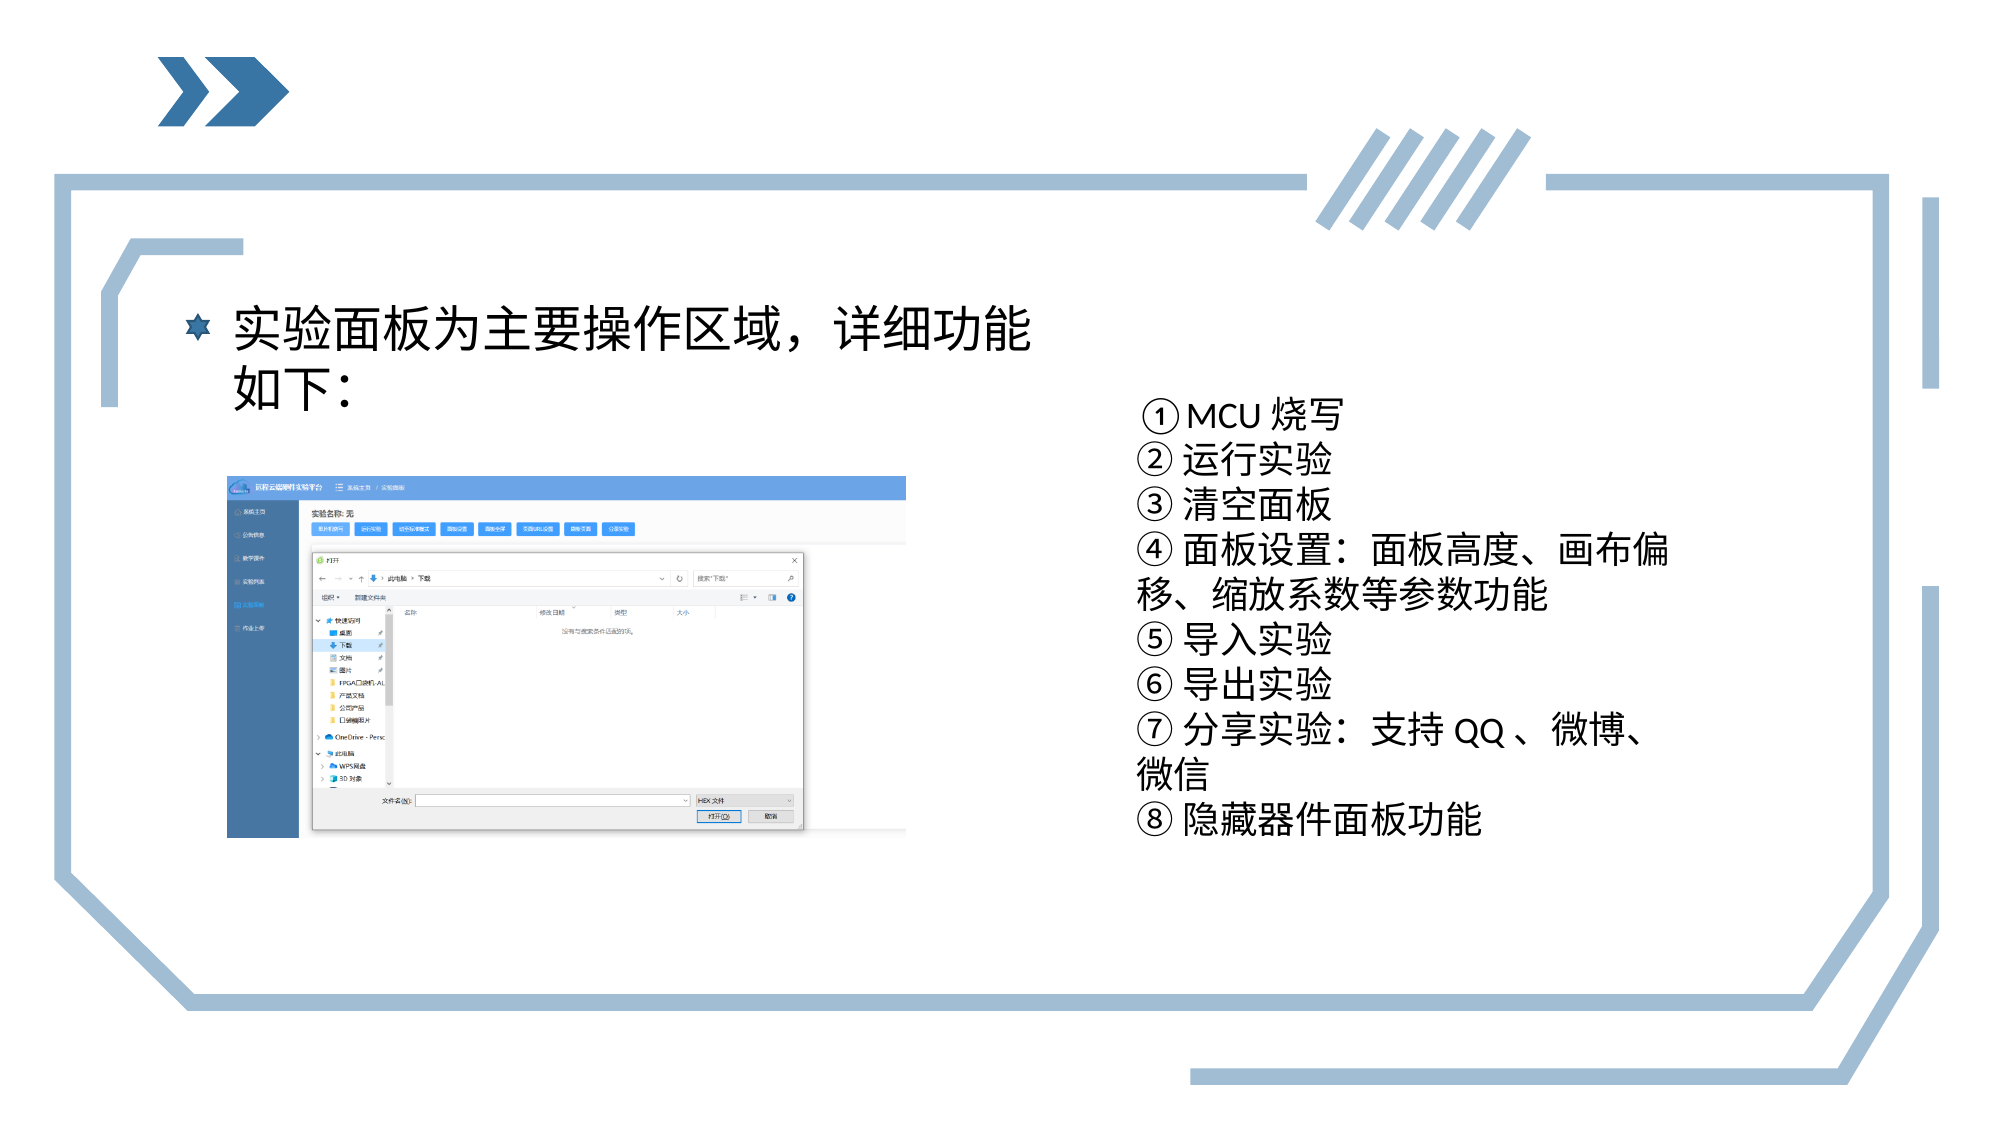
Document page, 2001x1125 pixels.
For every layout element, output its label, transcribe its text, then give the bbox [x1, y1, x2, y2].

text_box ①MCU烧写 ②运行实验 ③清空面板 ④面板设置：面板高度、画布偏移、缩放系数等参数功能 ⑤导入实验 ⑥导出实验 ⑦分享实验：支持QQ、微博、微信 ⑧隐藏器件面板功能 [1121, 383, 1707, 849]
text_box [185, 313, 211, 341]
picture [227, 476, 906, 838]
text_box 实验面板为主要操作区域，详细功能如下： [217, 290, 1077, 485]
